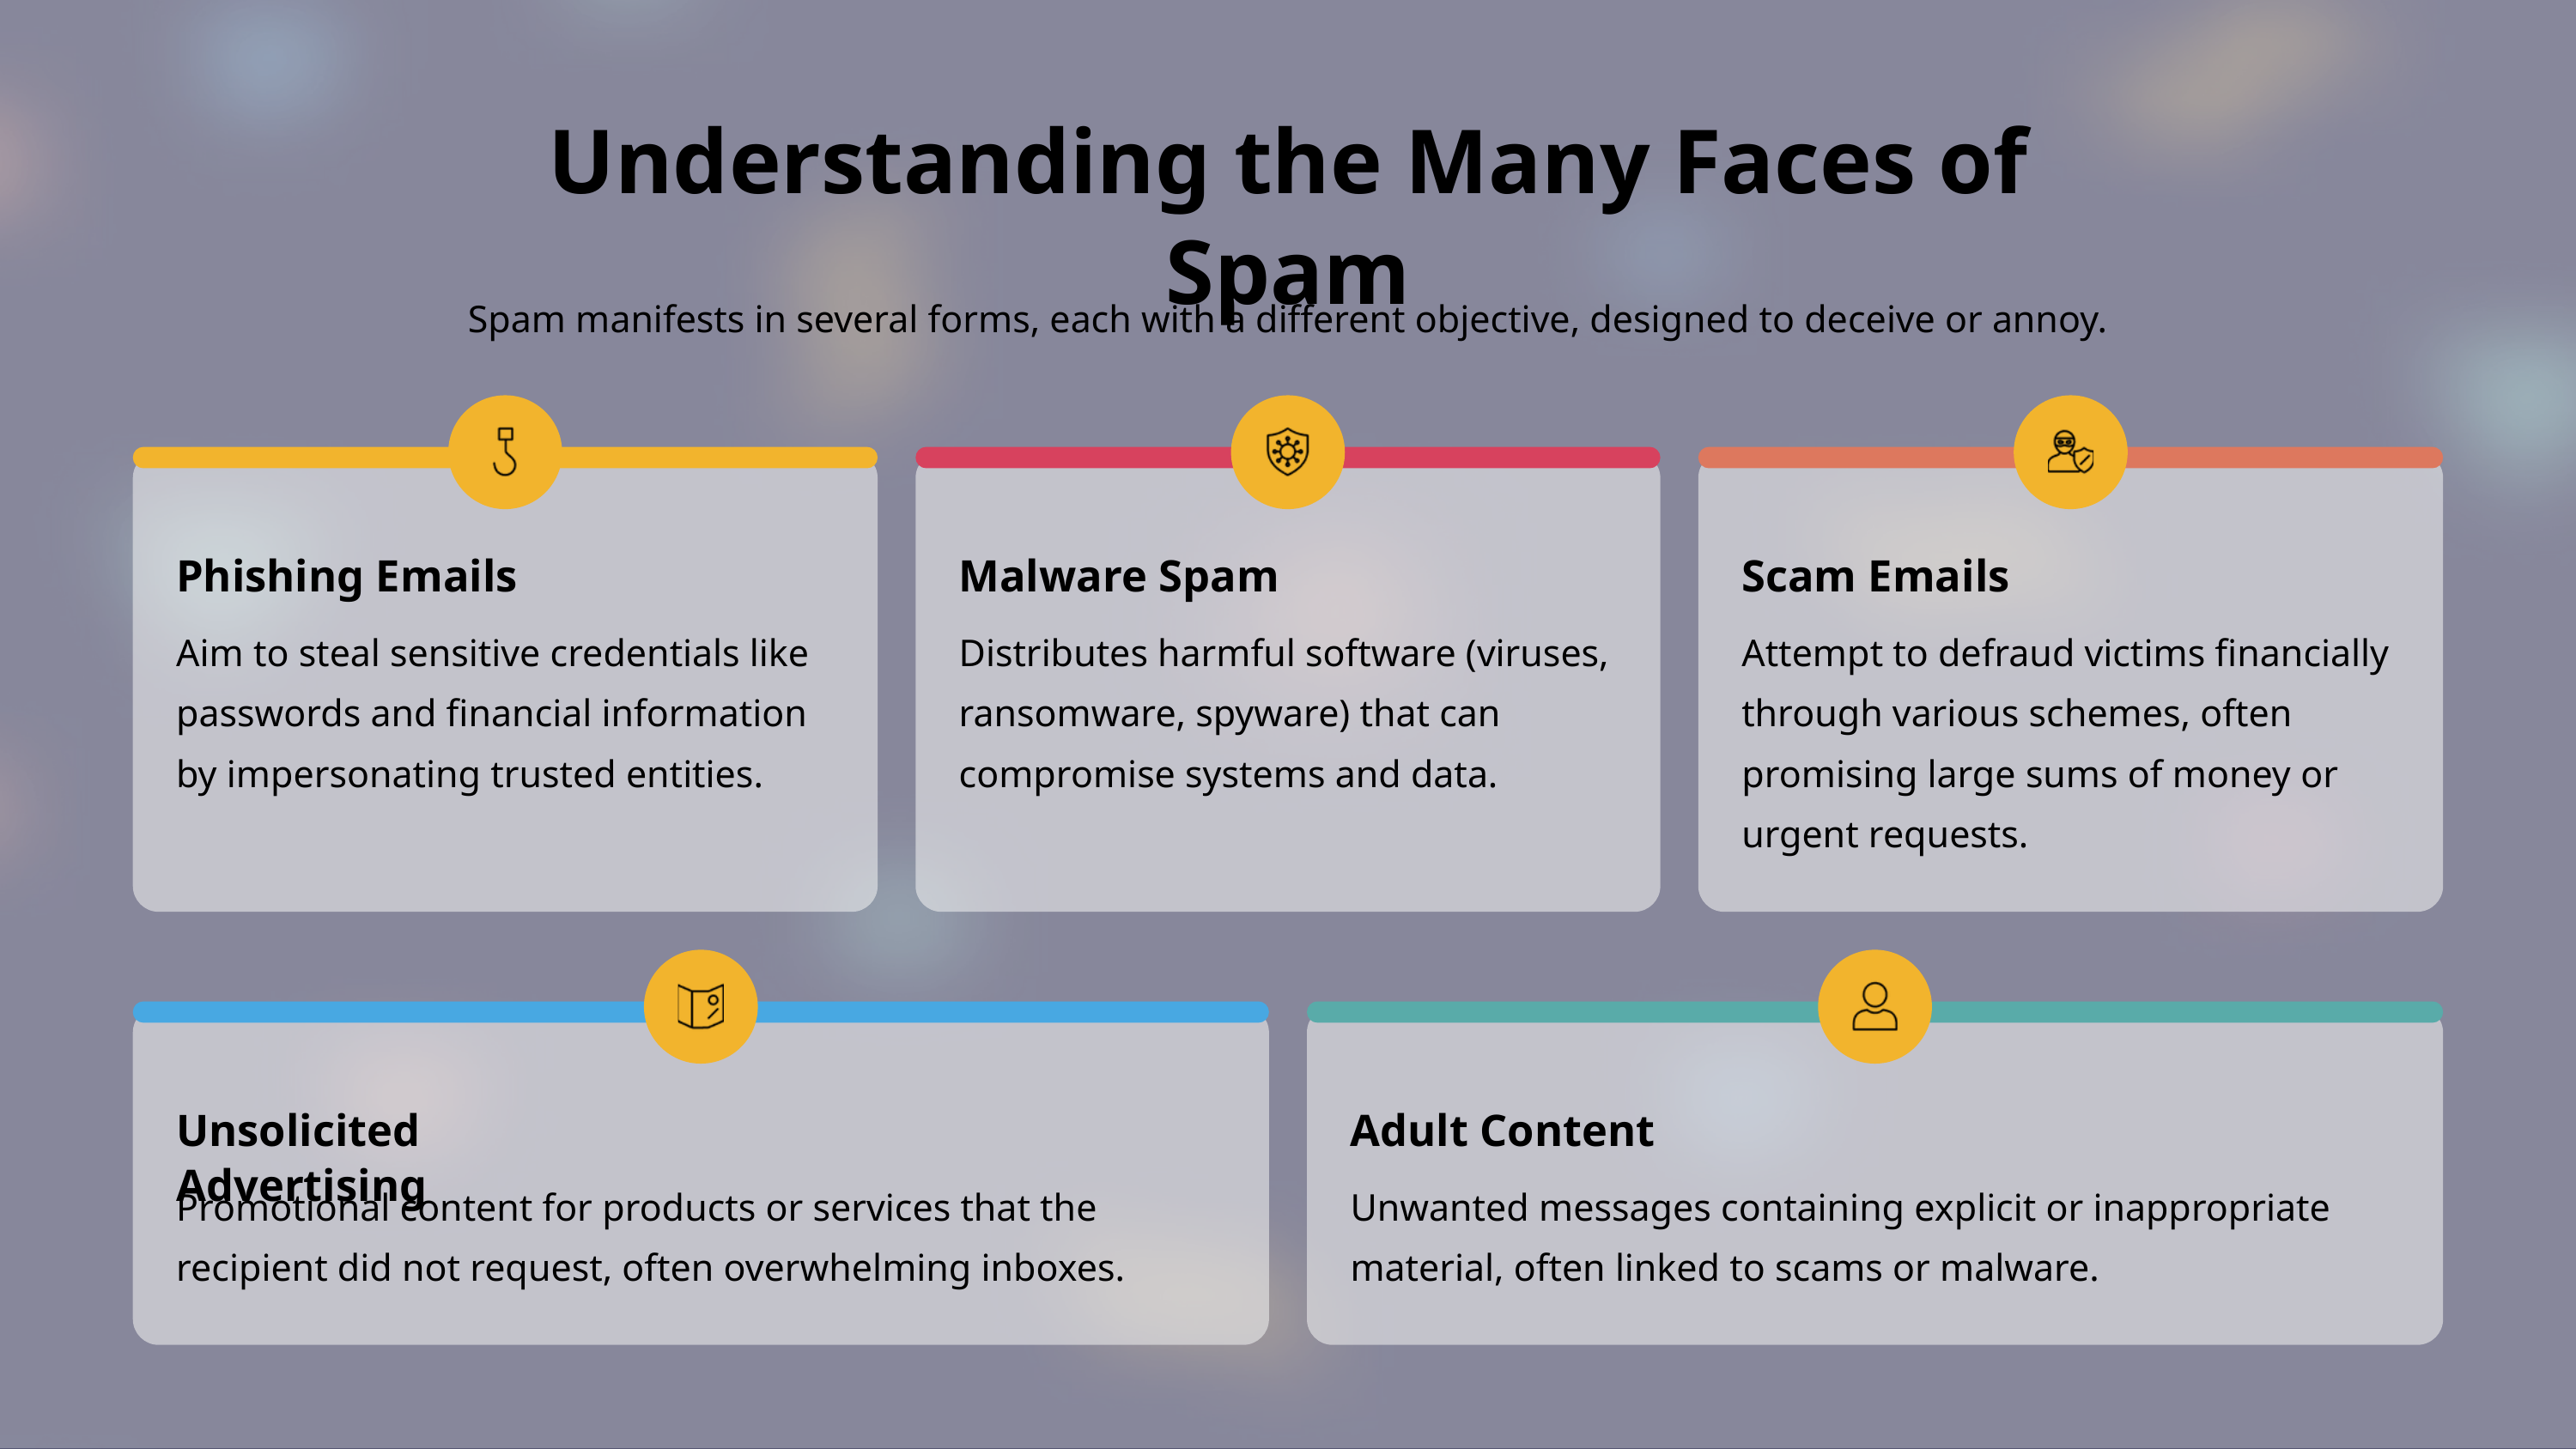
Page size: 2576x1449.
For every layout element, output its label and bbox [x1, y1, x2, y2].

text_box [482, 423, 529, 482]
text_box [132, 475, 878, 912]
text_box [132, 446, 443, 469]
text_box [677, 978, 724, 1036]
text_box [1349, 446, 1661, 469]
text_box [2132, 446, 2444, 469]
text_box [1698, 446, 2008, 469]
text_box [1851, 978, 1899, 1036]
text_box [643, 949, 758, 1064]
text_box [915, 475, 1661, 912]
text_box [132, 1001, 639, 1023]
text_box [1935, 1001, 2444, 1023]
text_box [2013, 395, 2129, 510]
text_box [915, 446, 1226, 469]
text_box [1265, 423, 1311, 482]
text_box [1306, 1028, 2444, 1345]
text_box [132, 1028, 1270, 1345]
text_box [762, 1001, 1270, 1023]
text_box [1698, 475, 2444, 912]
text_box [1818, 949, 1933, 1064]
text_box [0, 0, 2576, 1449]
text_box [1230, 395, 1346, 510]
text_box [447, 395, 562, 510]
text_box [1306, 1001, 1813, 1023]
text_box [566, 446, 878, 469]
text_box [2047, 423, 2094, 482]
